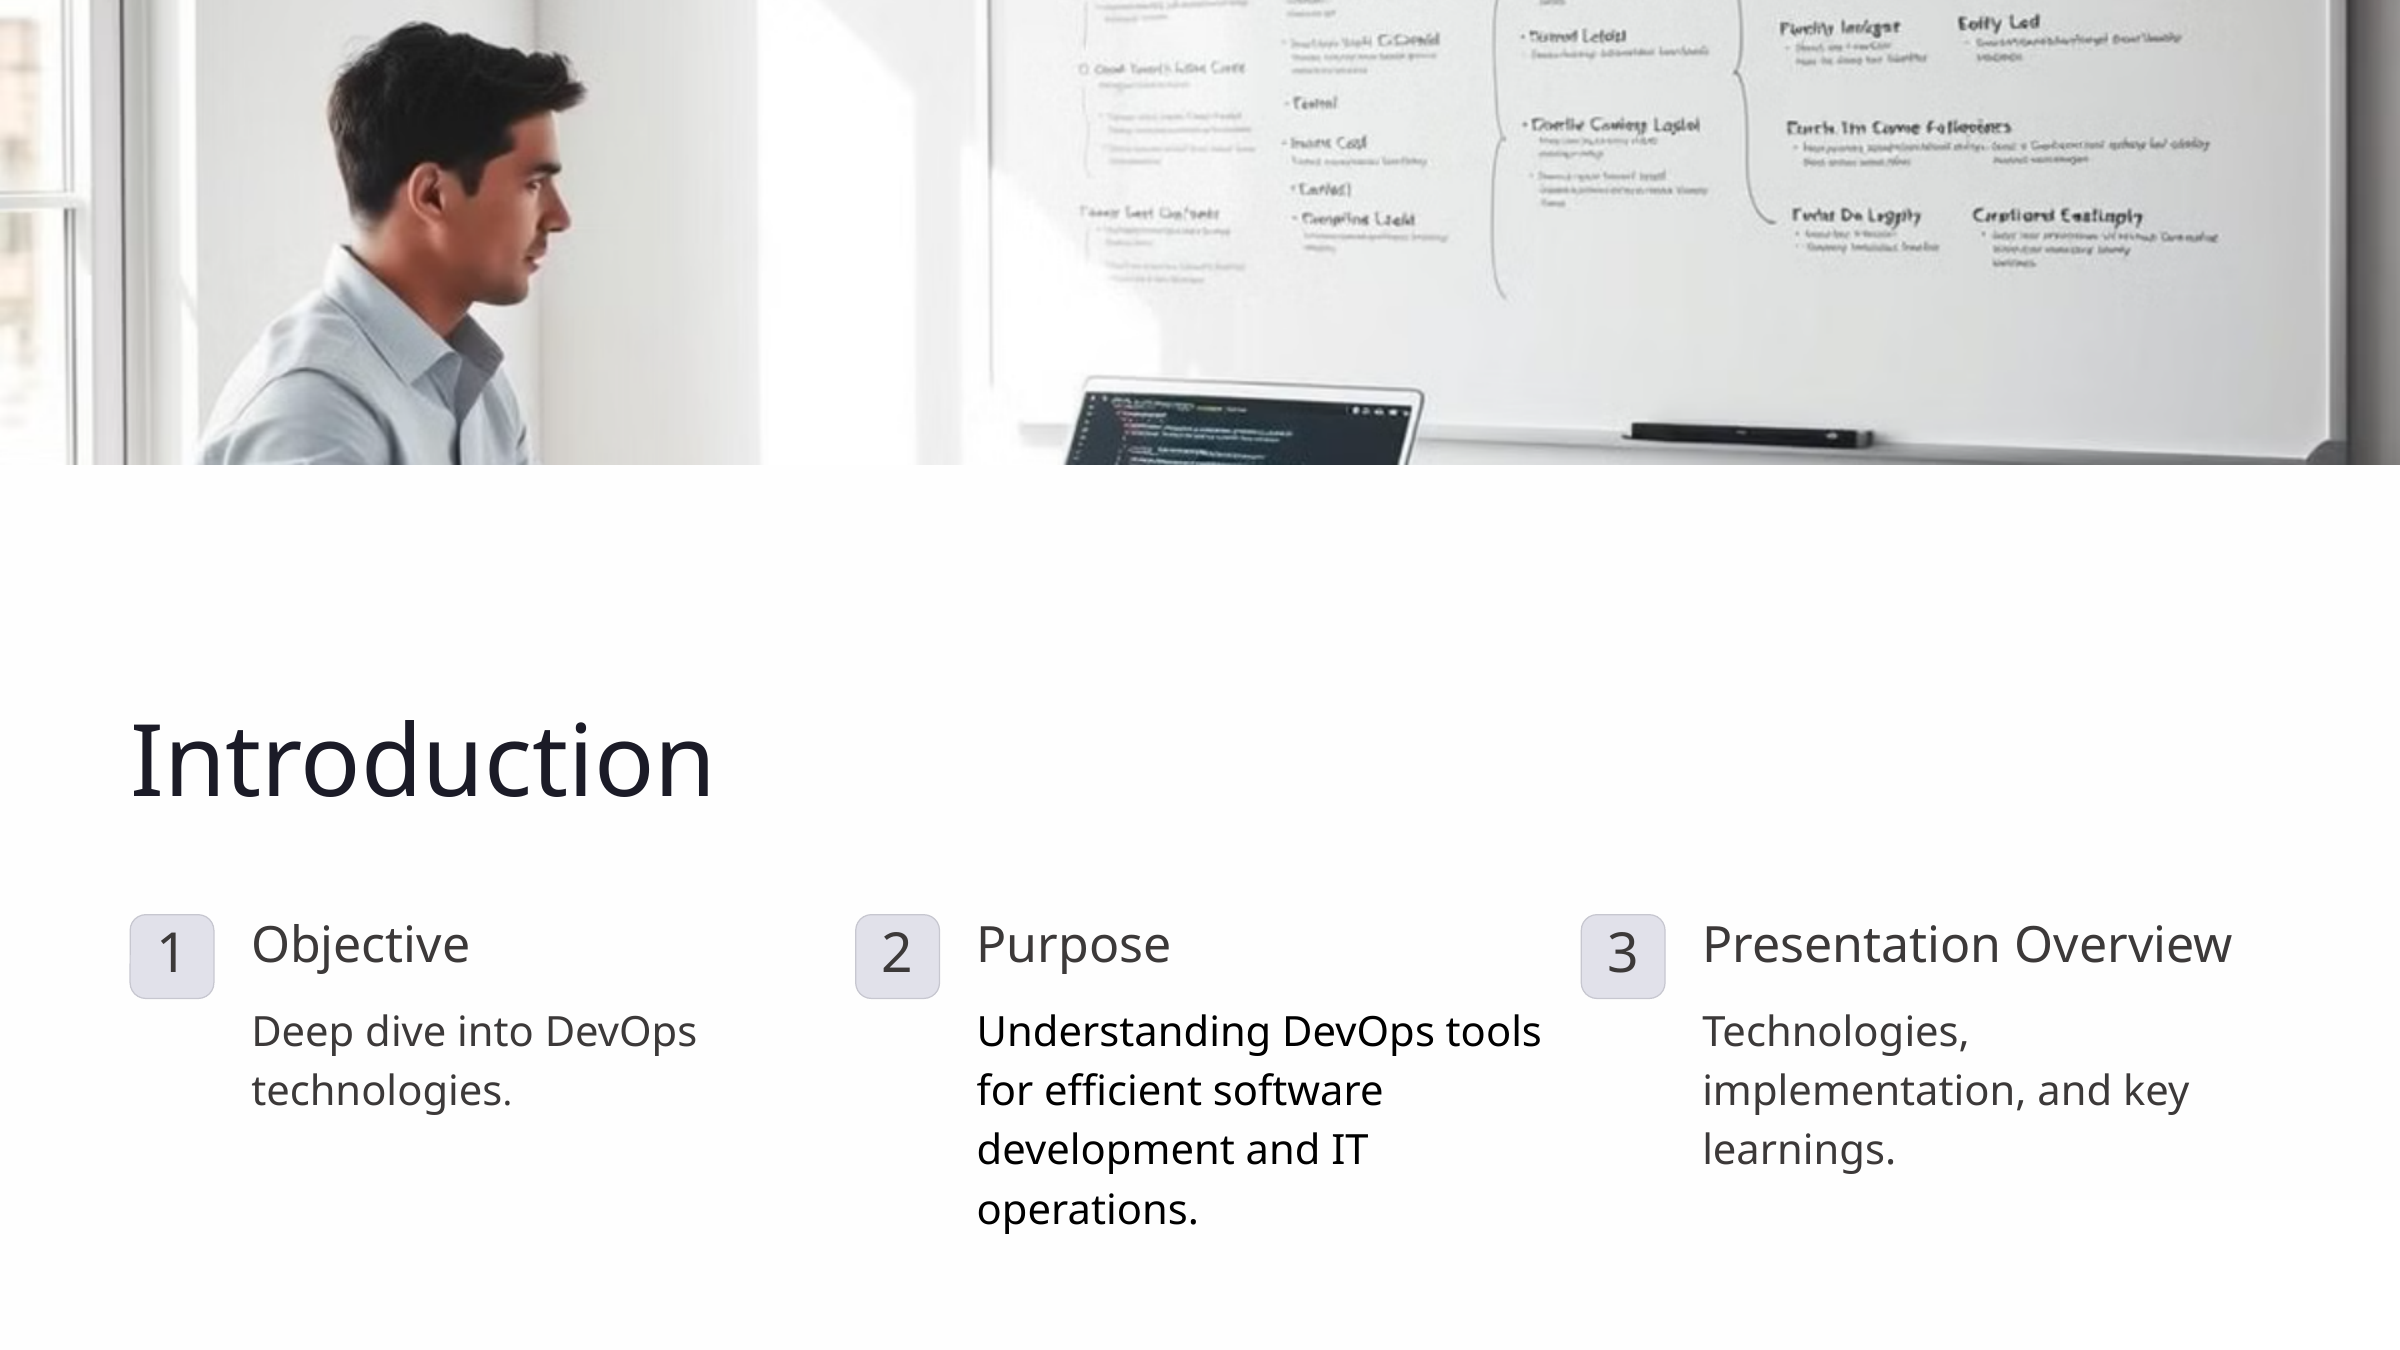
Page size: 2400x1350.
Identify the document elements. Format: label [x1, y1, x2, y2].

text_box [0, 0, 2400, 1350]
